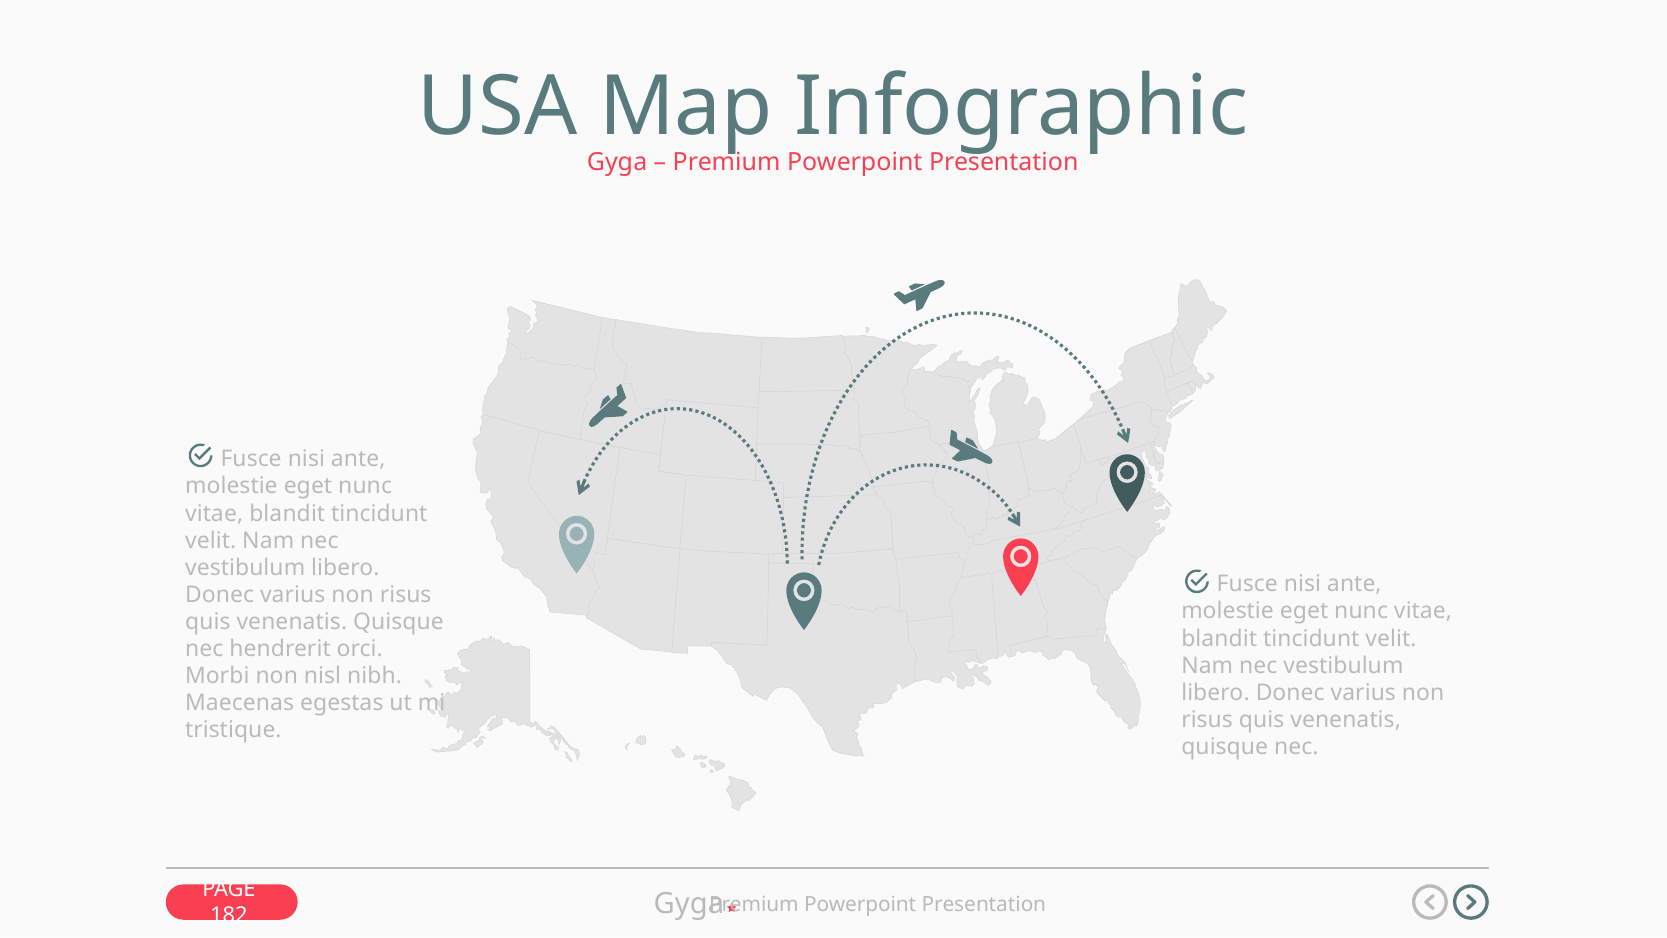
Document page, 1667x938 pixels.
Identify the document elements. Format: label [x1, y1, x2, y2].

list [0, 43, 1667, 185]
text_box [170, 278, 1489, 811]
